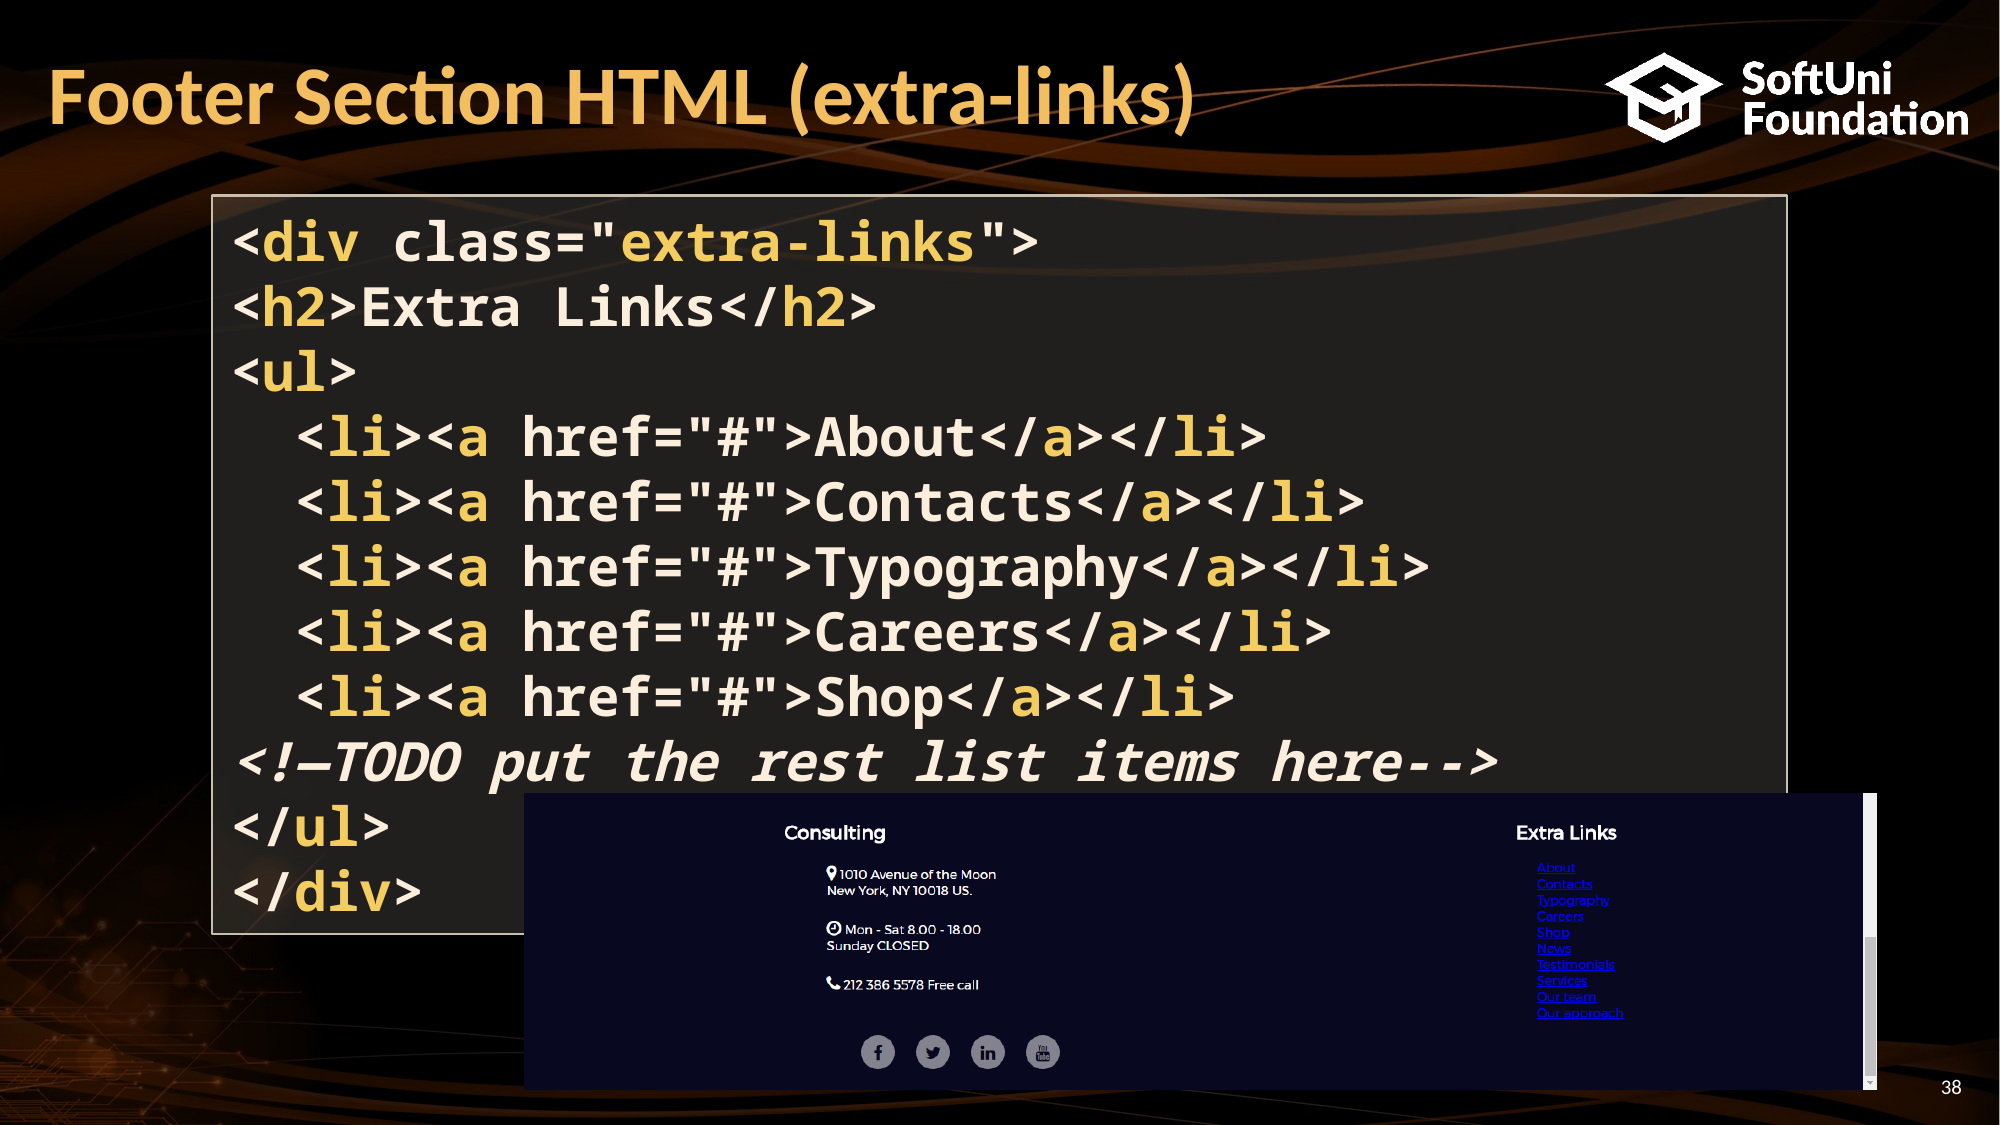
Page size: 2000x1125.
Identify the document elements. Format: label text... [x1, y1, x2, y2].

title Footer Section HTML (extra-links) [30, 6, 1602, 189]
slide_number 38 [1897, 1070, 1968, 1103]
text_box <div class="extra-links"> <h2>Extra Links</h2> <ul> <li><a href="#">About</a></li> <li><a href="#">Contacts</a></li> <li><a href="#">Typography</a></li> <li><a href="#">Careers</a></li> <li><a href="#">Shop</a></li> <!—TODO put the rest list items here--> </ul> </div> [212, 195, 1788, 934]
picture [0, 0, 2000, 1125]
